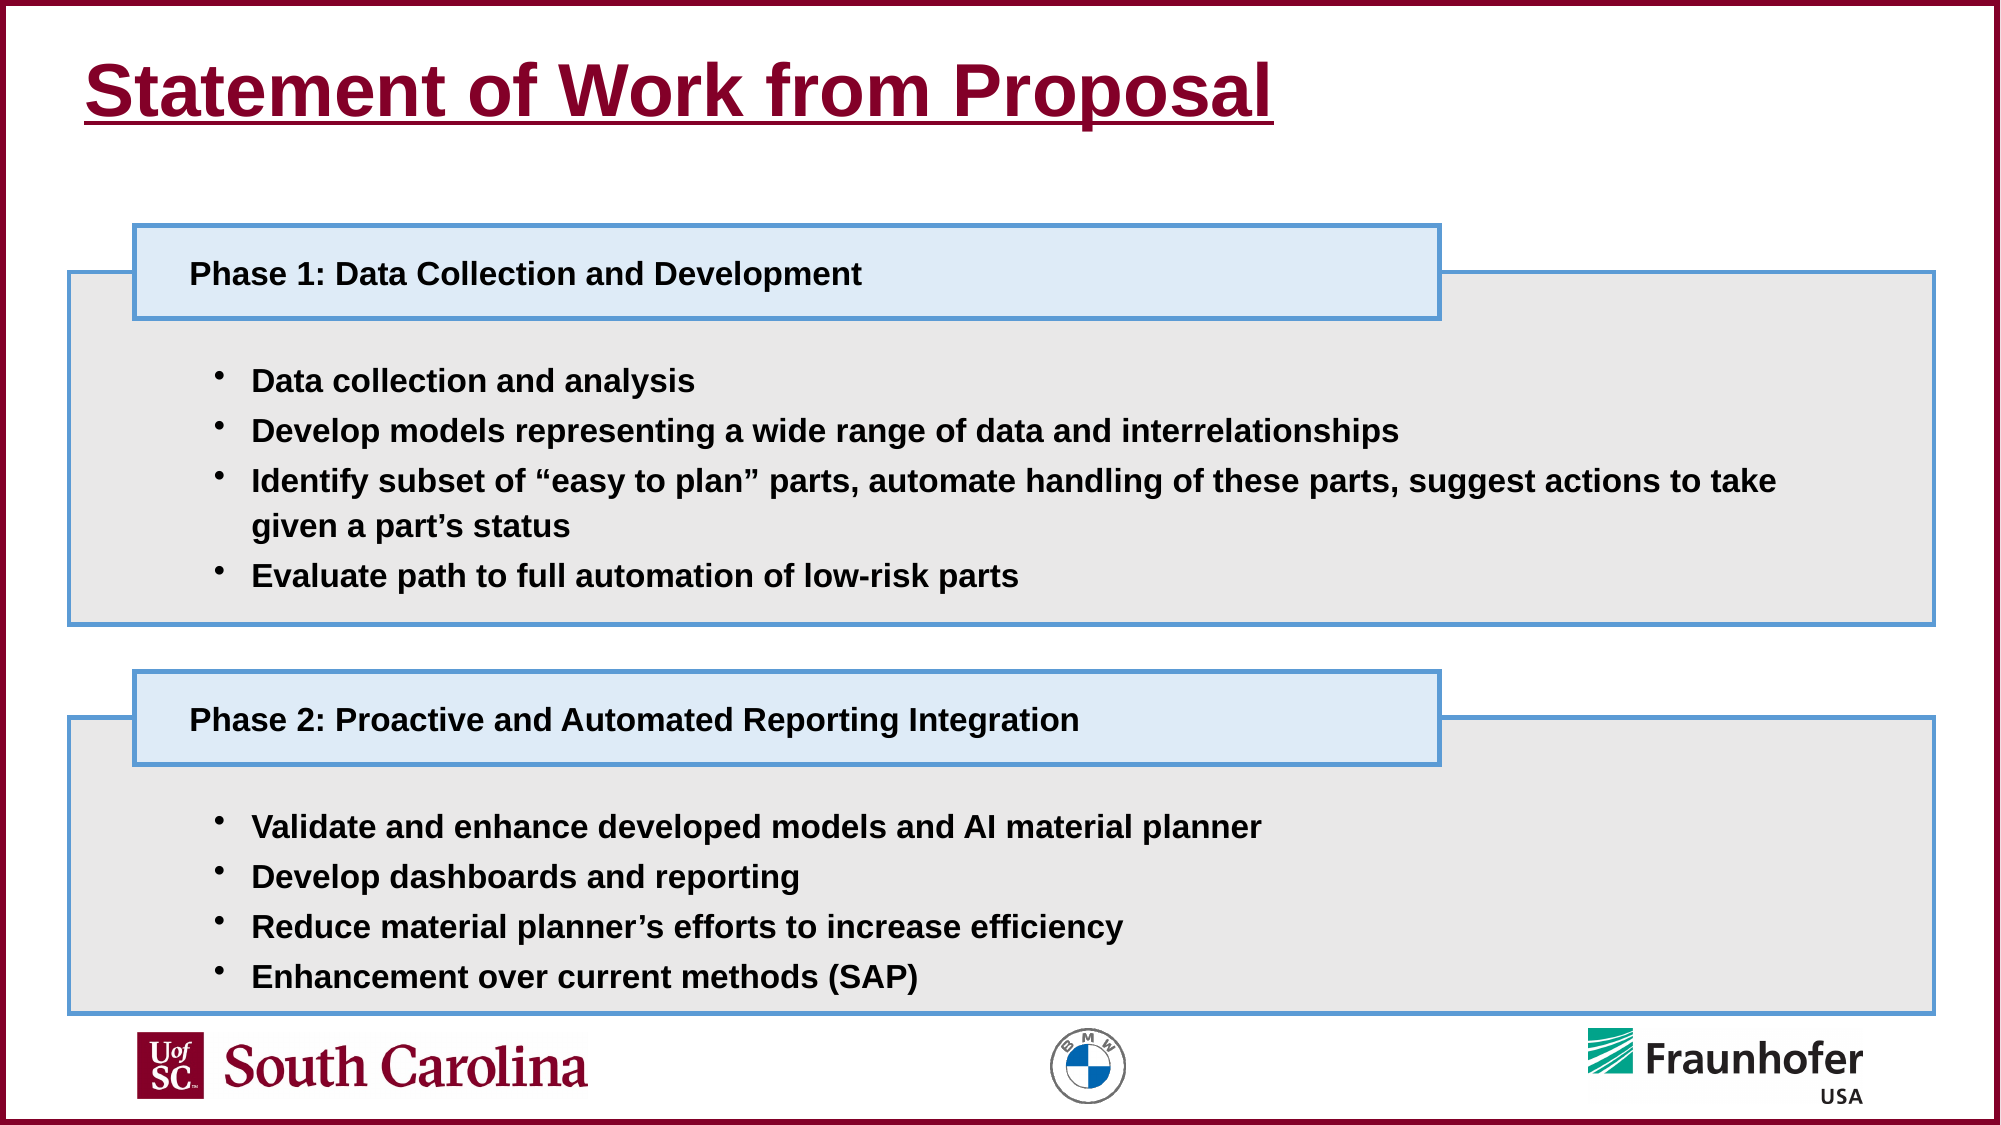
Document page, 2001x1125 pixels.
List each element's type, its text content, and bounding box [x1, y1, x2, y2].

picture [1050, 1028, 1126, 1104]
title Statement of Work from Proposal [69, 22, 1935, 162]
picture [137, 1032, 588, 1099]
text_box Data collection and analysis Develop models representing a wide range of data and interrelationships Identify subset of “easy to plan” parts, automate handling of these parts, suggest actions to take given a part’s status Evaluate path to full automation of low-risk parts [68, 271, 1935, 626]
picture [1588, 1028, 1863, 1104]
text_box Phase 1: Data Collection and Development [133, 224, 1441, 319]
text_box Phase 2: Proactive and Automated Reporting Integration [133, 670, 1441, 765]
text_box Validate and enhance developed models and AI material planner Develop dashboards and reporting Reduce material planner’s efforts to increase efficiency Enhancement over current methods (SAP) [68, 717, 1935, 1015]
